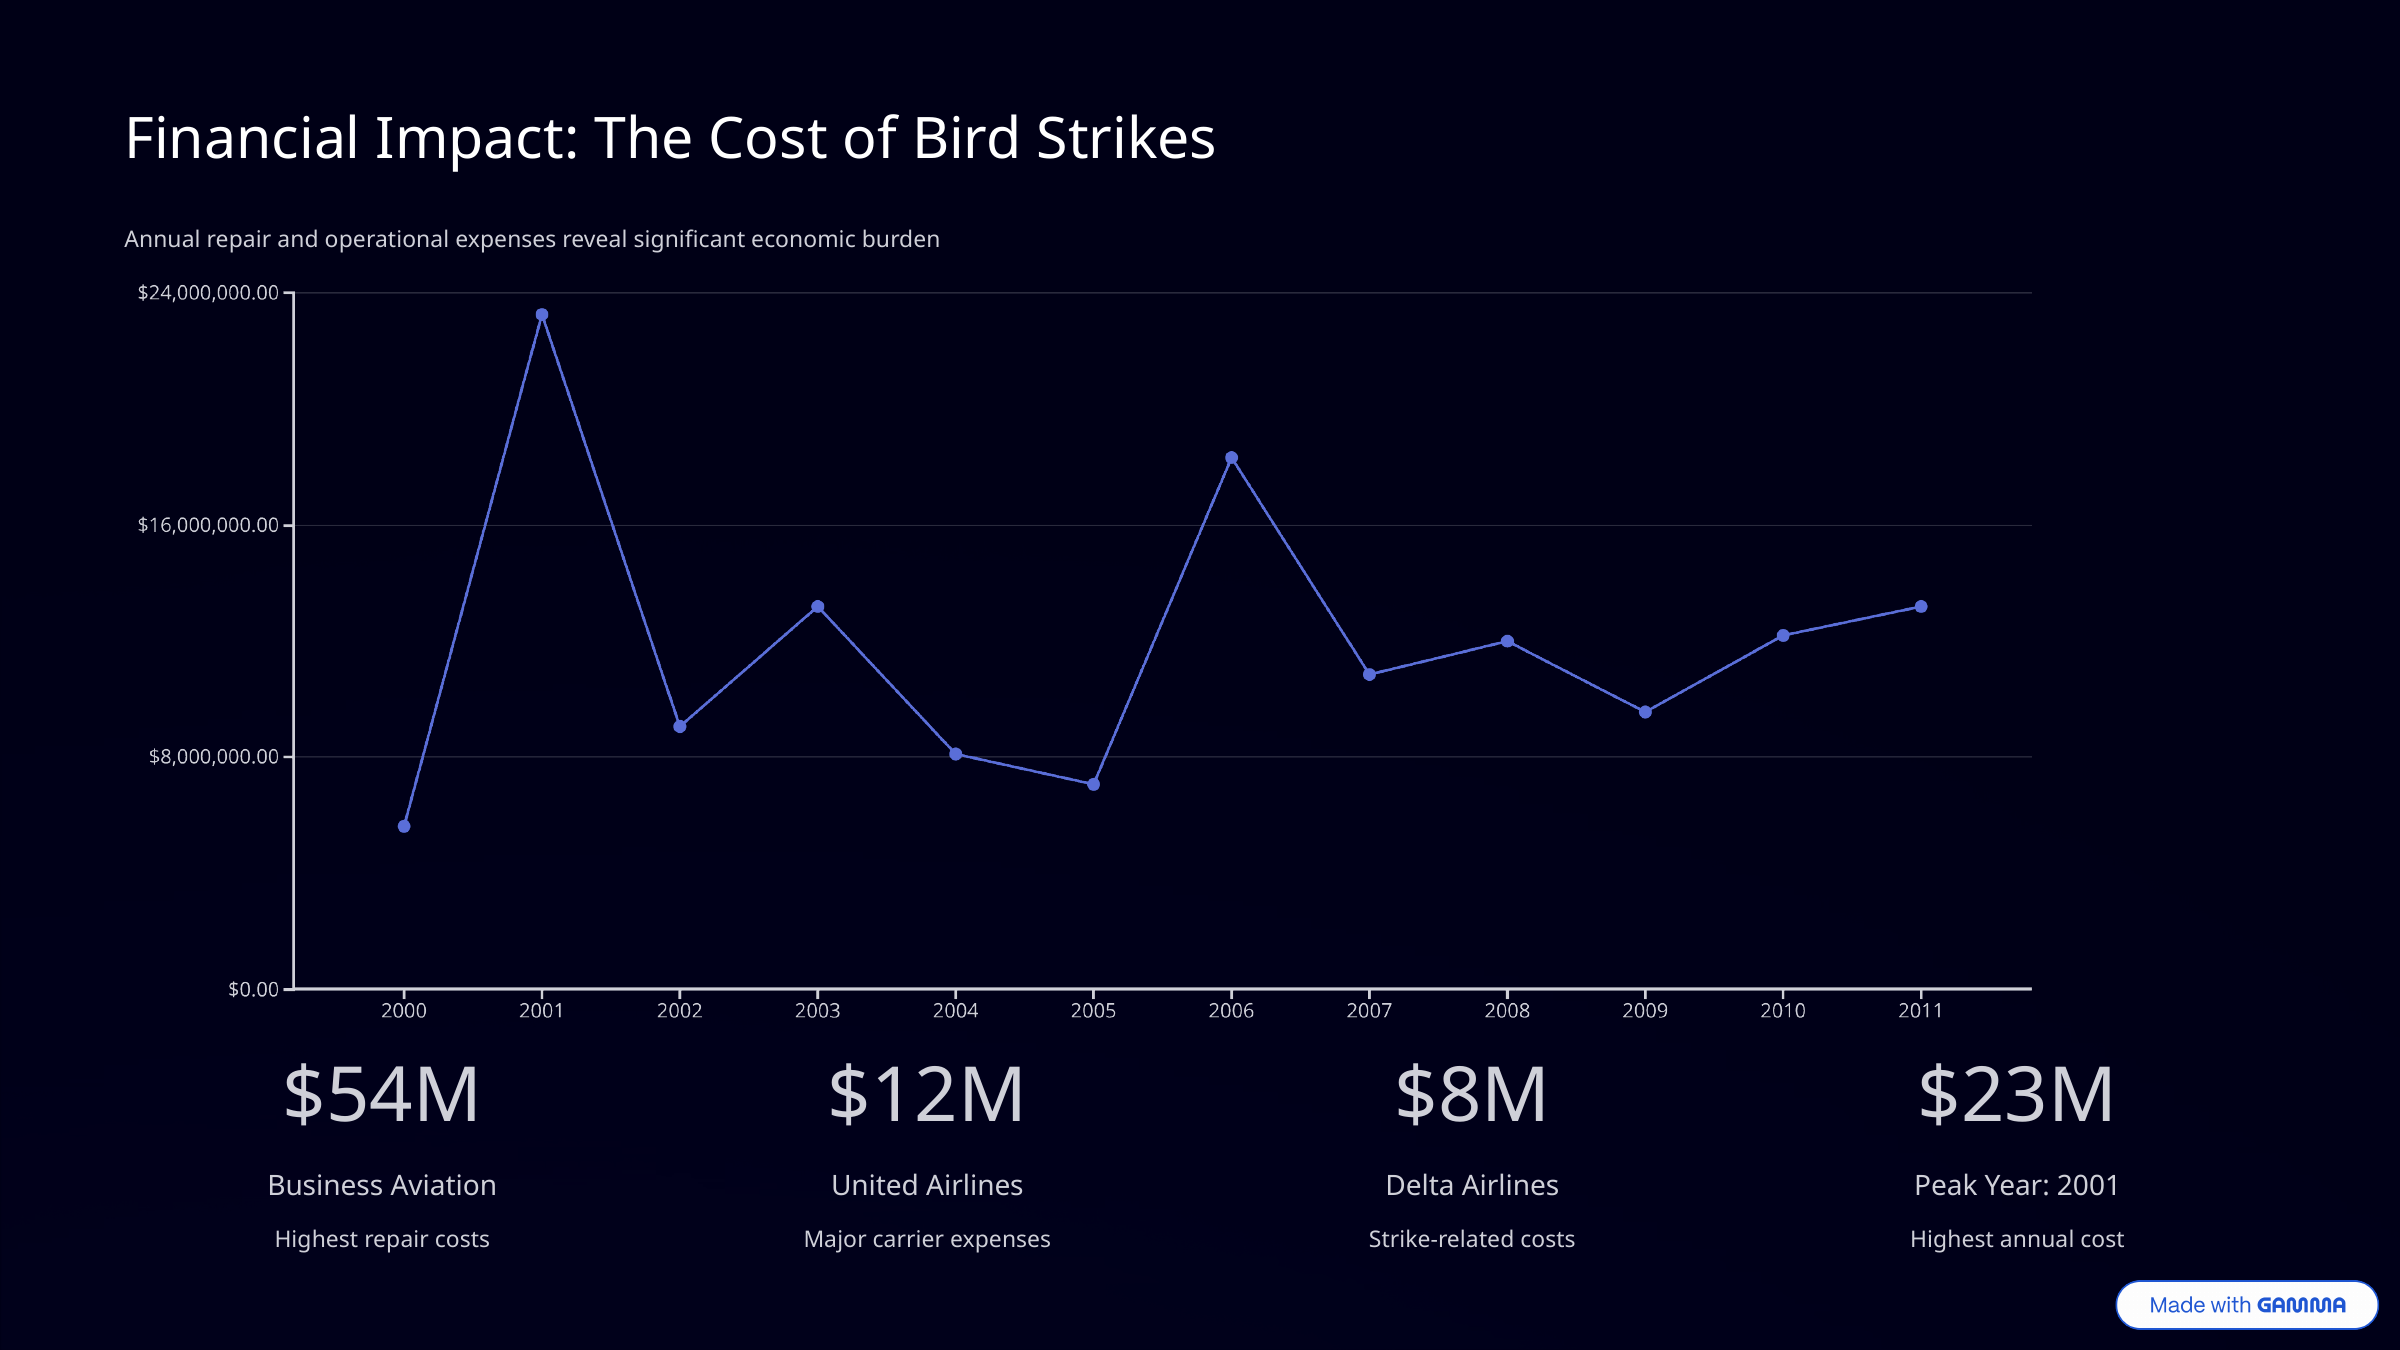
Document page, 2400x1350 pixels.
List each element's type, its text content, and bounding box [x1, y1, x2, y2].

text_box Highest annual cost [1759, 1215, 2276, 1253]
text_box Strike-related costs [1214, 1215, 1731, 1253]
text_box United Airlines [783, 1165, 1072, 1202]
text_box Business Aviation [238, 1165, 527, 1202]
text_box Highest repair costs [124, 1215, 641, 1253]
picture [124, 278, 2032, 1024]
text_box $23M [1759, 1060, 2276, 1137]
text_box $8M [1214, 1060, 1731, 1137]
text_box Annual repair and operational expenses reveal significant economic burden [124, 216, 2276, 253]
text_box Major carrier expenses [669, 1215, 1186, 1253]
text_box $54M [124, 1060, 641, 1137]
text_box Financial Impact: The Cost of Bird Strikes [124, 97, 1191, 170]
text_box Peak Year: 2001 [1873, 1165, 2162, 1202]
text_box $12M [669, 1060, 1186, 1137]
picture [2106, 1271, 2389, 1339]
text_box Delta Airlines [1328, 1165, 1617, 1202]
